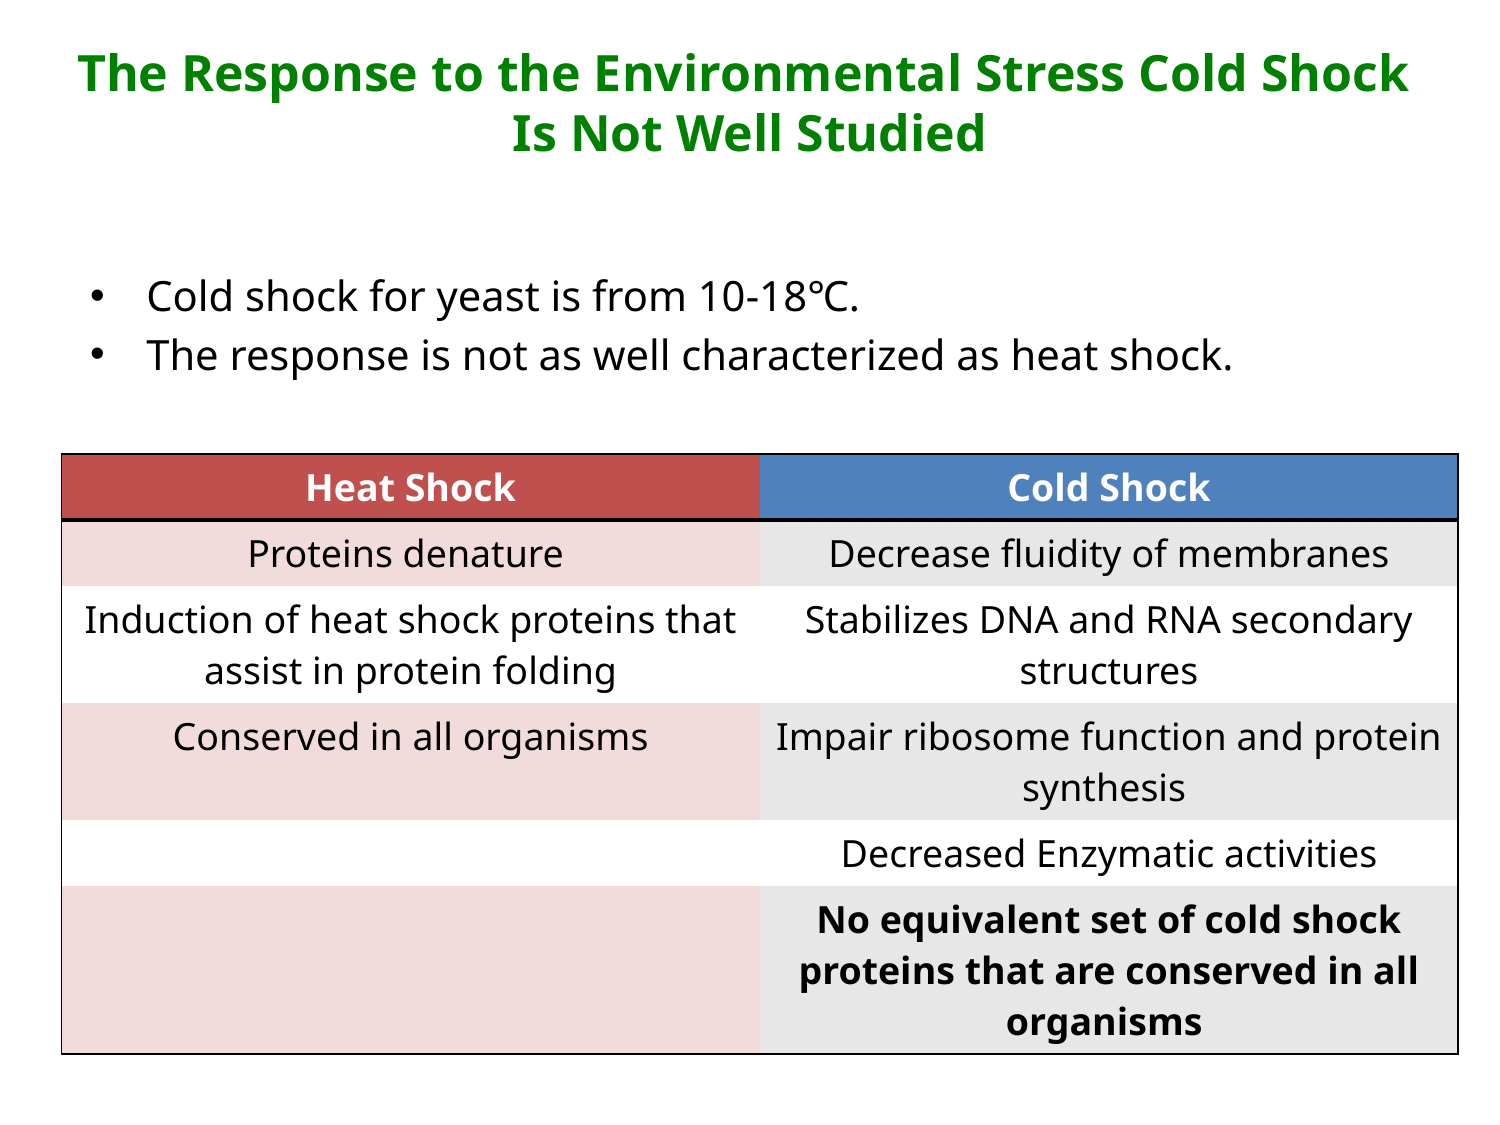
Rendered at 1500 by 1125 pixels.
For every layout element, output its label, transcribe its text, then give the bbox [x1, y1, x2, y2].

table_cell Decreased Enzymatic activities [760, 820, 1457, 886]
table_cell Stabilizes DNA and RNA secondary structures [760, 586, 1457, 703]
table_cell [62, 886, 760, 1053]
list Cold shock for yeast is from 10-18℃. The response is not as well characterized as heat shock. [75, 262, 1425, 453]
table_header Heat Shock [62, 455, 760, 518]
table_cell Decrease fluidity of membranes [760, 522, 1457, 586]
table_cell [62, 820, 760, 886]
title The Response to the Environmental Stress Cold Shock Is Not Well Studied [0, 8, 1500, 196]
table_cell Conserved in all organisms [62, 703, 760, 820]
table_header Cold Shock [760, 455, 1457, 518]
table_cell Impair ribosome function and protein synthesis [760, 703, 1457, 820]
table_cell No equivalent set of cold shock proteins that are conserved in all organisms [760, 886, 1457, 1053]
table_cell Induction of heat shock proteins that assist in protein folding [62, 586, 760, 703]
table_cell Proteins denature [62, 522, 760, 586]
